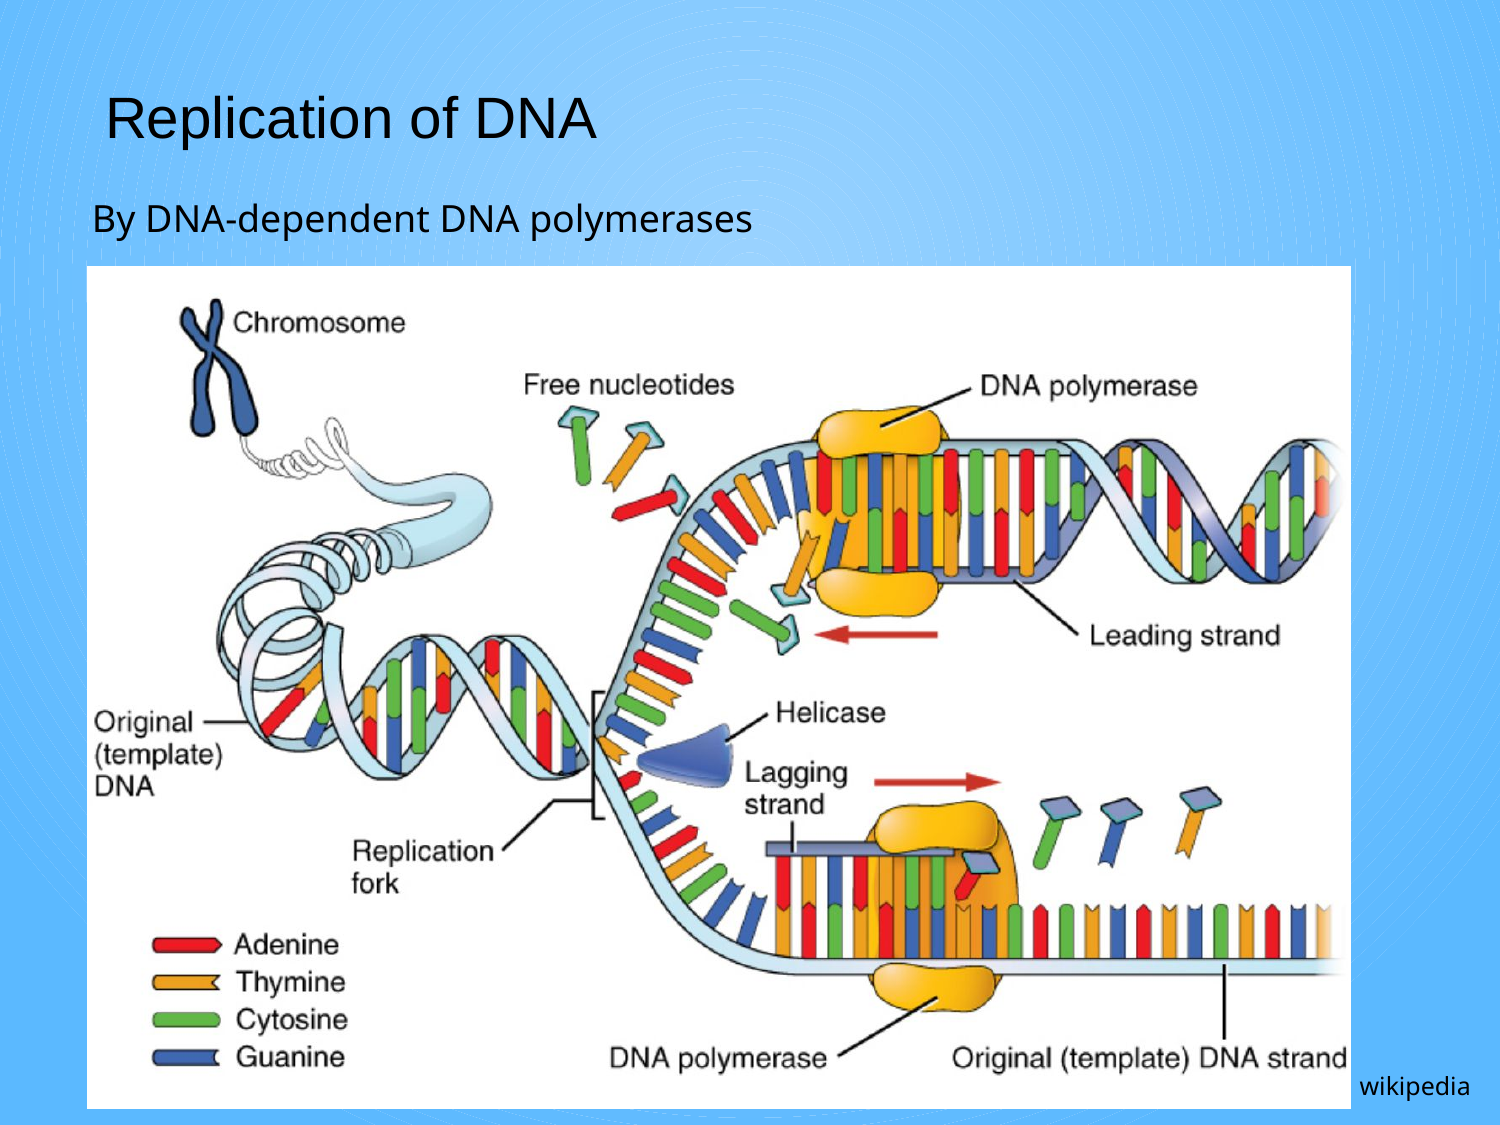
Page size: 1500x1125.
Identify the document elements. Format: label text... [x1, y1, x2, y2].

text_box wikipedia [1355, 1063, 1486, 1109]
text_box Replication of DNA [90, 72, 613, 158]
picture [87, 266, 1351, 1110]
text_box By DNA-dependent DNA polymerases [77, 187, 769, 248]
